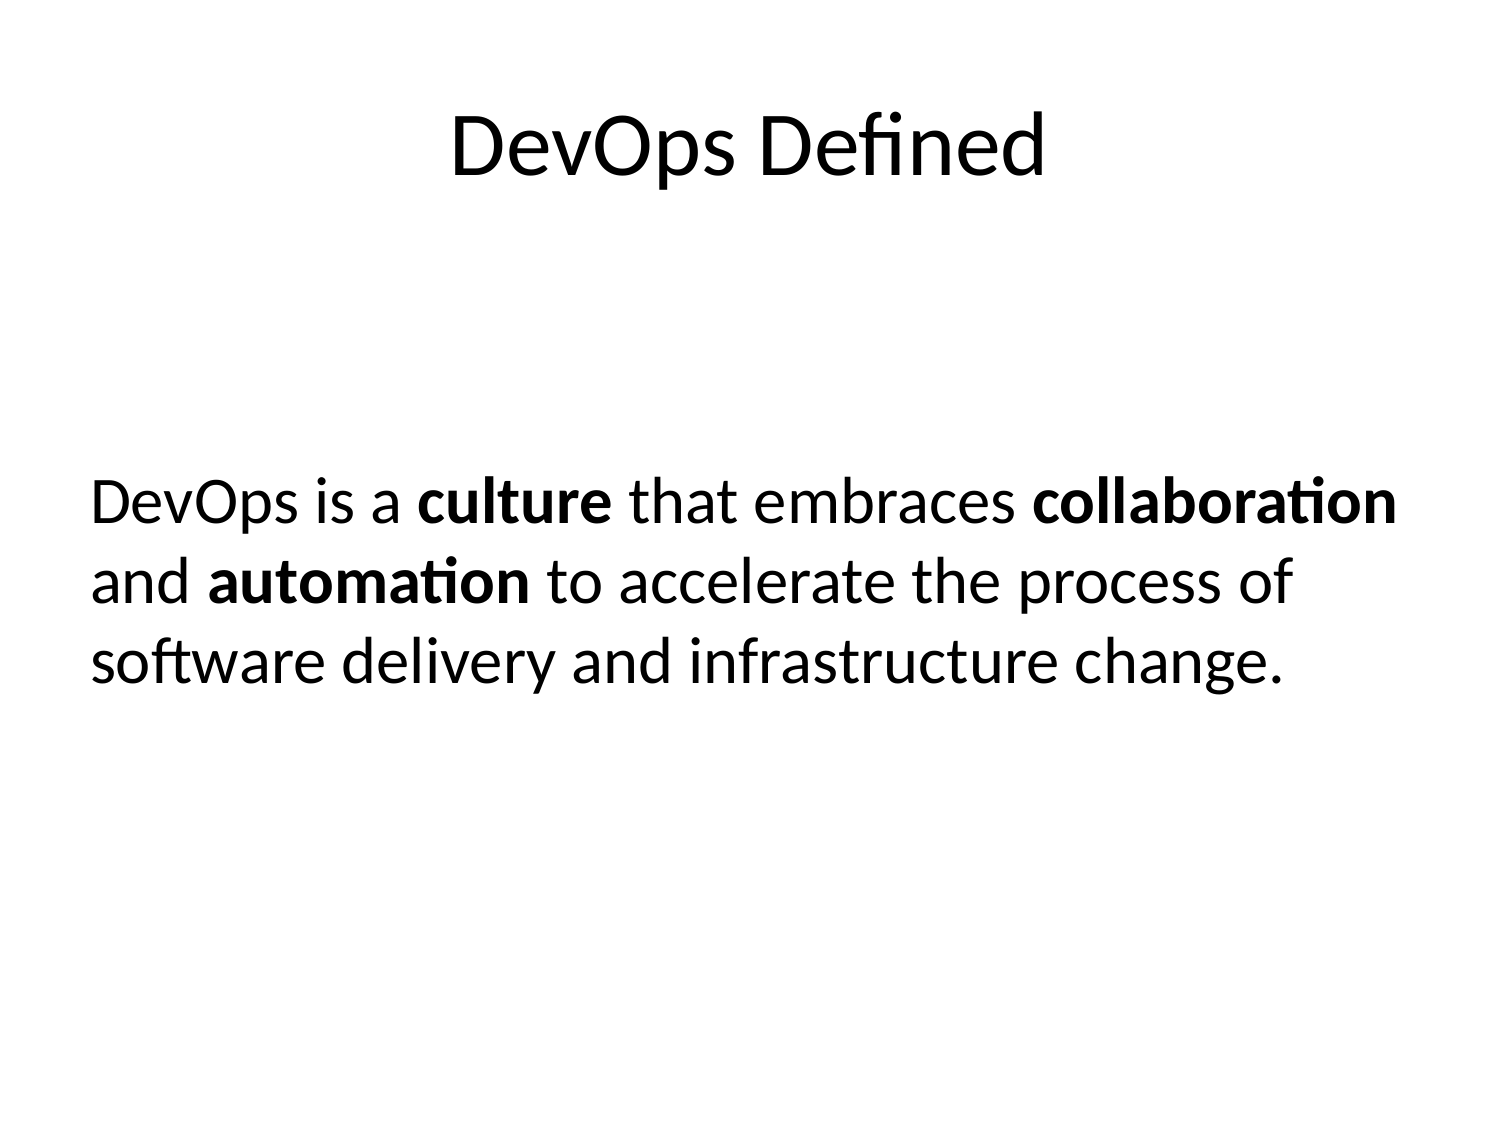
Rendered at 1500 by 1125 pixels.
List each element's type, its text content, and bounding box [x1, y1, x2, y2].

list DevOps is a culture that embraces collaboration and automation to accelerate the process of software delivery and infrastructure change. [75, 262, 1425, 1005]
title DevOps Defined [75, 45, 1425, 233]
